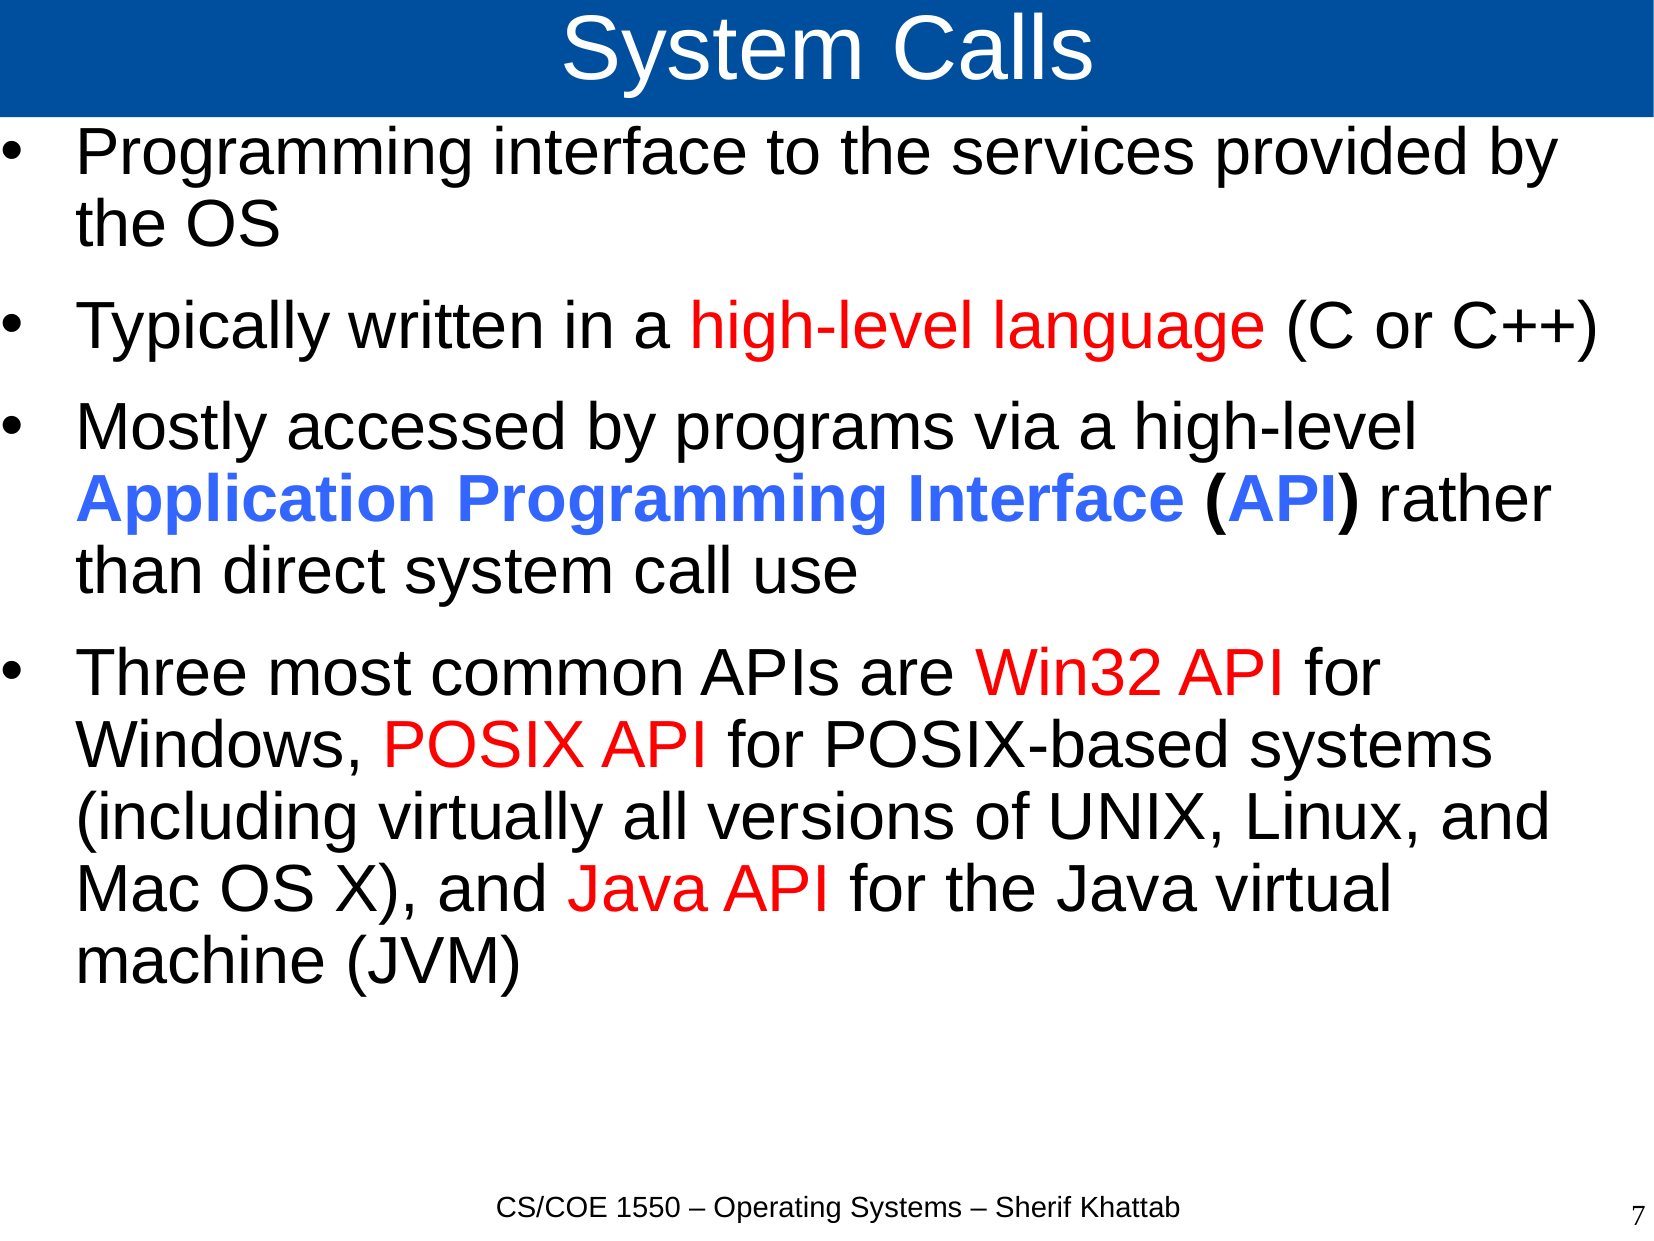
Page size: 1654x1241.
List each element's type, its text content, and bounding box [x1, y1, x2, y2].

footer CS/COE 1550 – Operating Systems – Sherif Khattab [460, 1190, 1217, 1241]
list Programming interface to the services provided by the OS Typically written in a high-level language (C or C++) Mostly accessed by programs via a high-level Application Programming Interface (API) rather than direct system call use Three most common APIs are Win32 API for Windows, POSIX API for POSIX-based systems (including virtually all versions of UNIX, Linux, and Mac OS X), and Java API for the Java virtual machine (JVM) [0, 117, 1654, 1195]
title System Calls [0, 0, 1654, 117]
slide_number 7 [1265, 1198, 1647, 1241]
